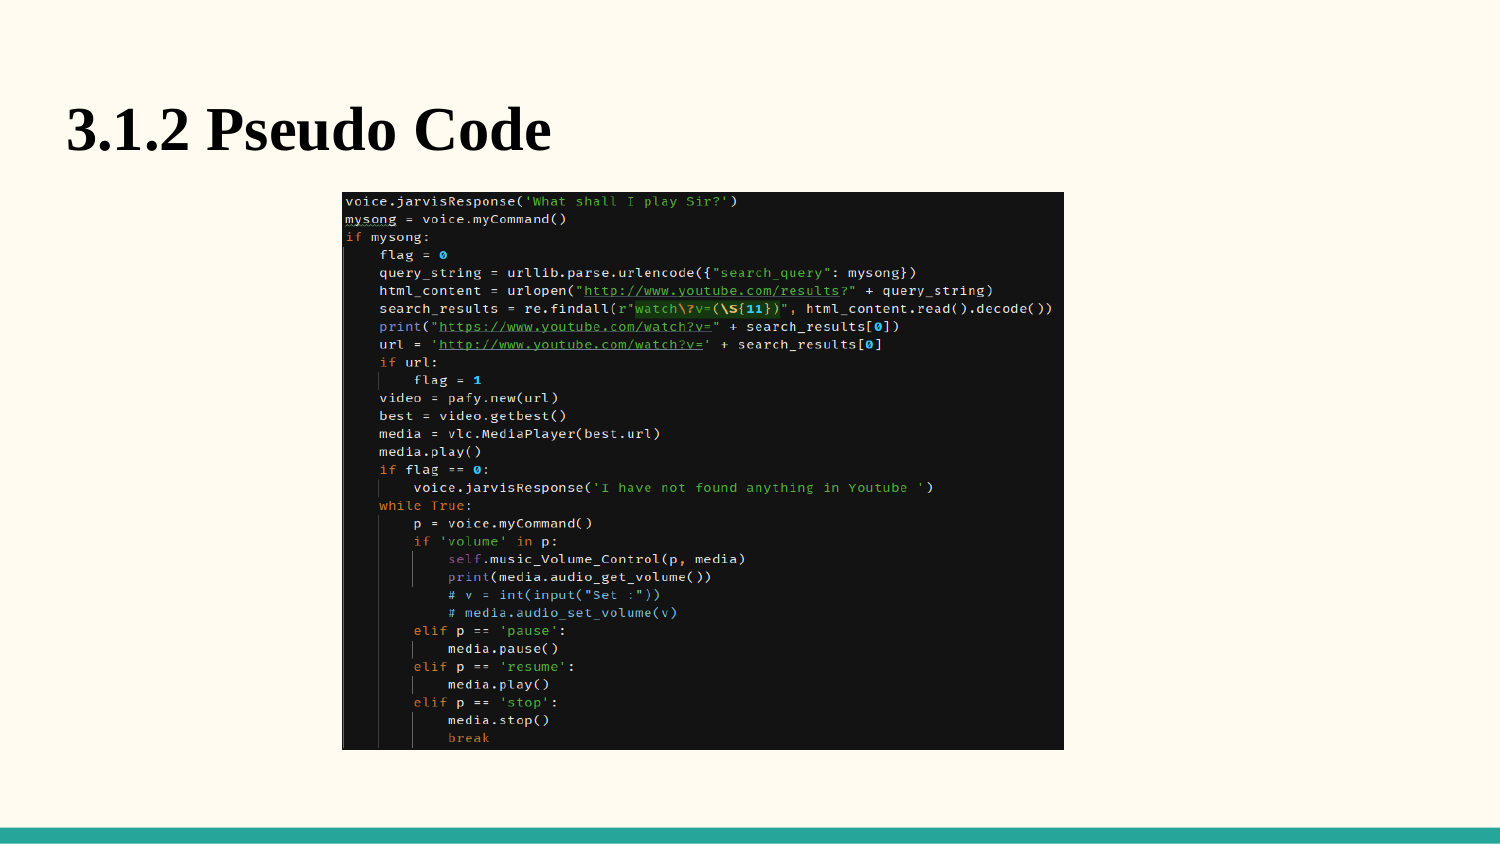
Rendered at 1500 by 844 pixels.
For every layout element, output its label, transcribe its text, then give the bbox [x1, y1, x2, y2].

title 3.1.2 Pseudo Code [51, 72, 1449, 174]
picture [342, 191, 1065, 750]
